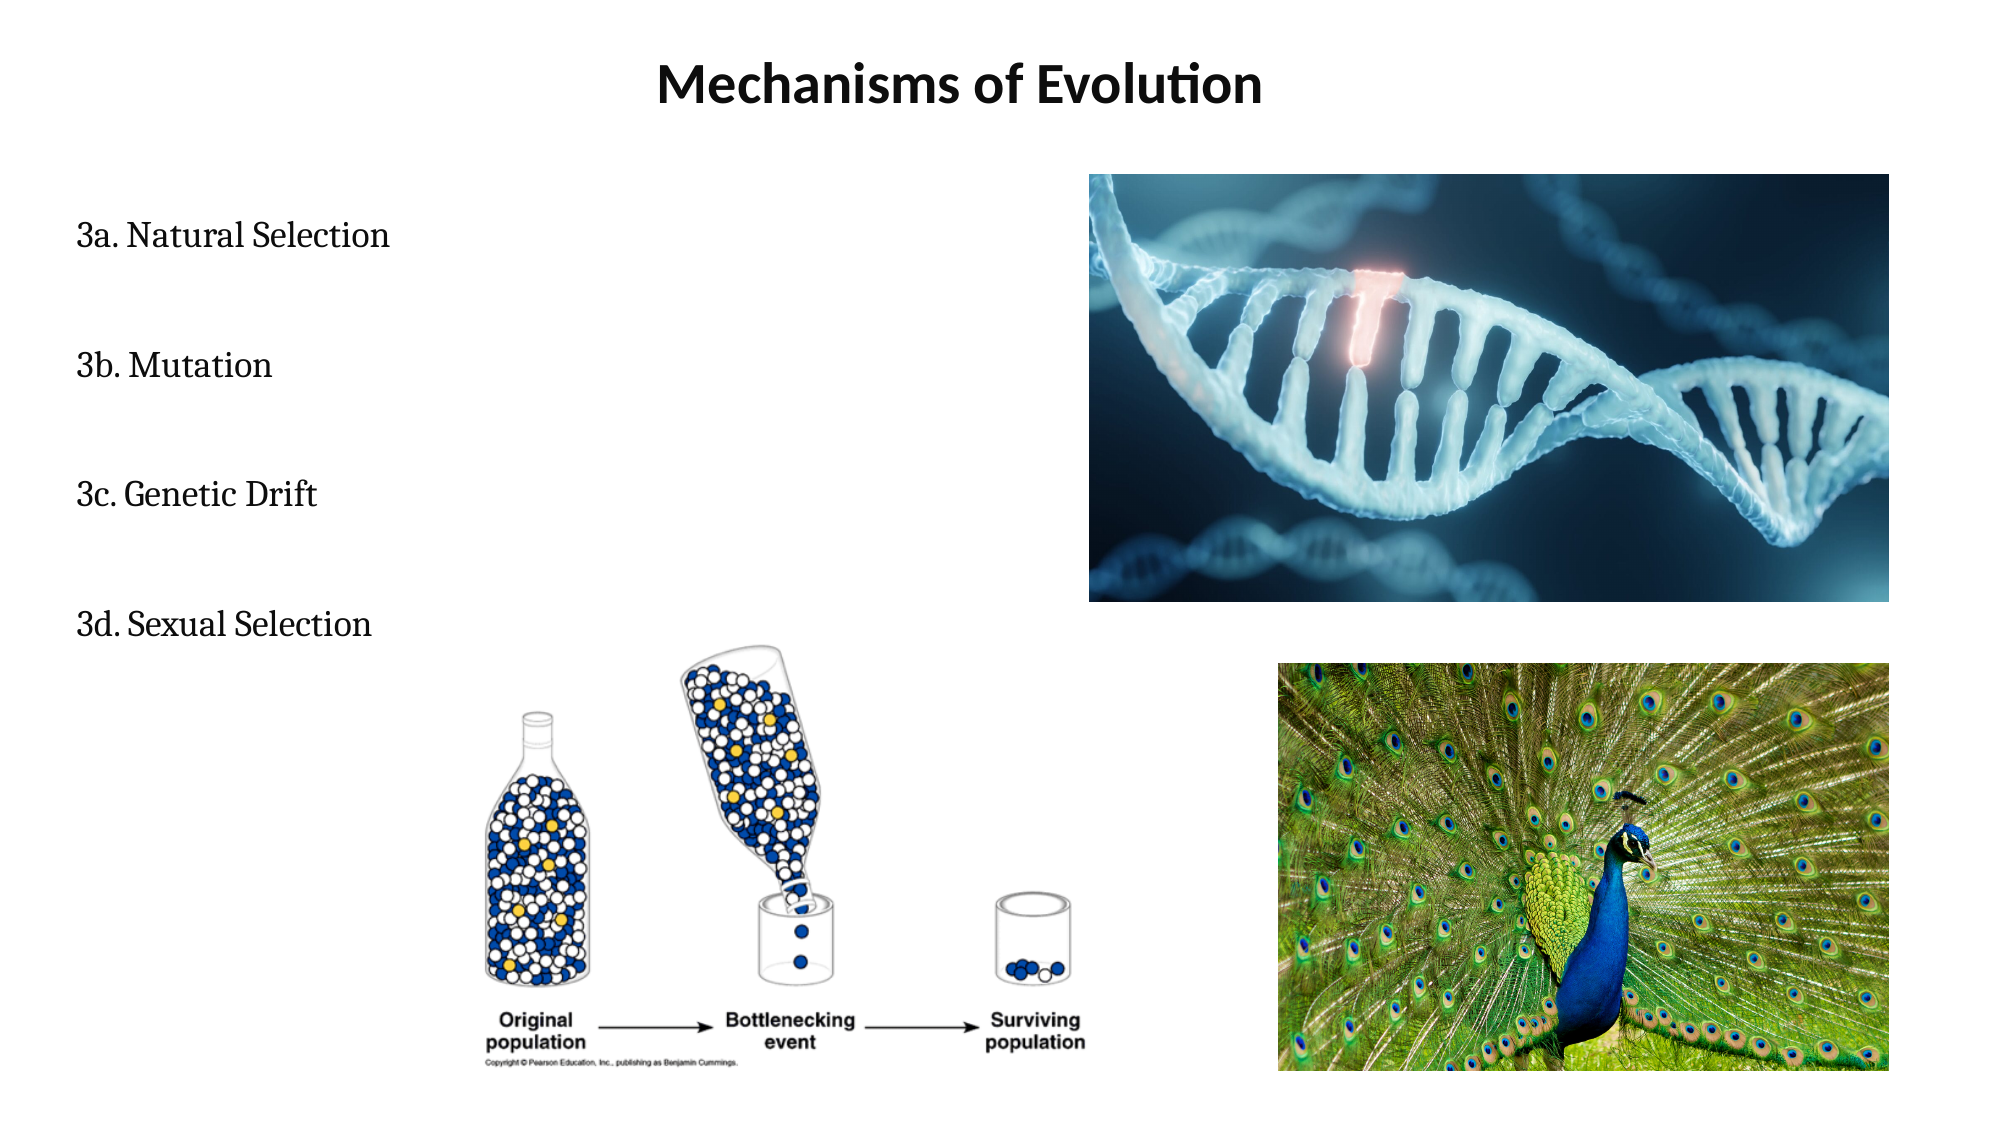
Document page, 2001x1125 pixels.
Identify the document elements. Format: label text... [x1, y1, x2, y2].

text_box Mechanisms of Evolution [642, 37, 1358, 123]
picture [1278, 663, 1889, 1071]
picture [1089, 174, 1889, 602]
text_box 3a. Natural Selection 3b. Mutation 3c. Genetic Drift 3d. Sexual Selection [61, 199, 1062, 652]
picture [479, 640, 1090, 1071]
